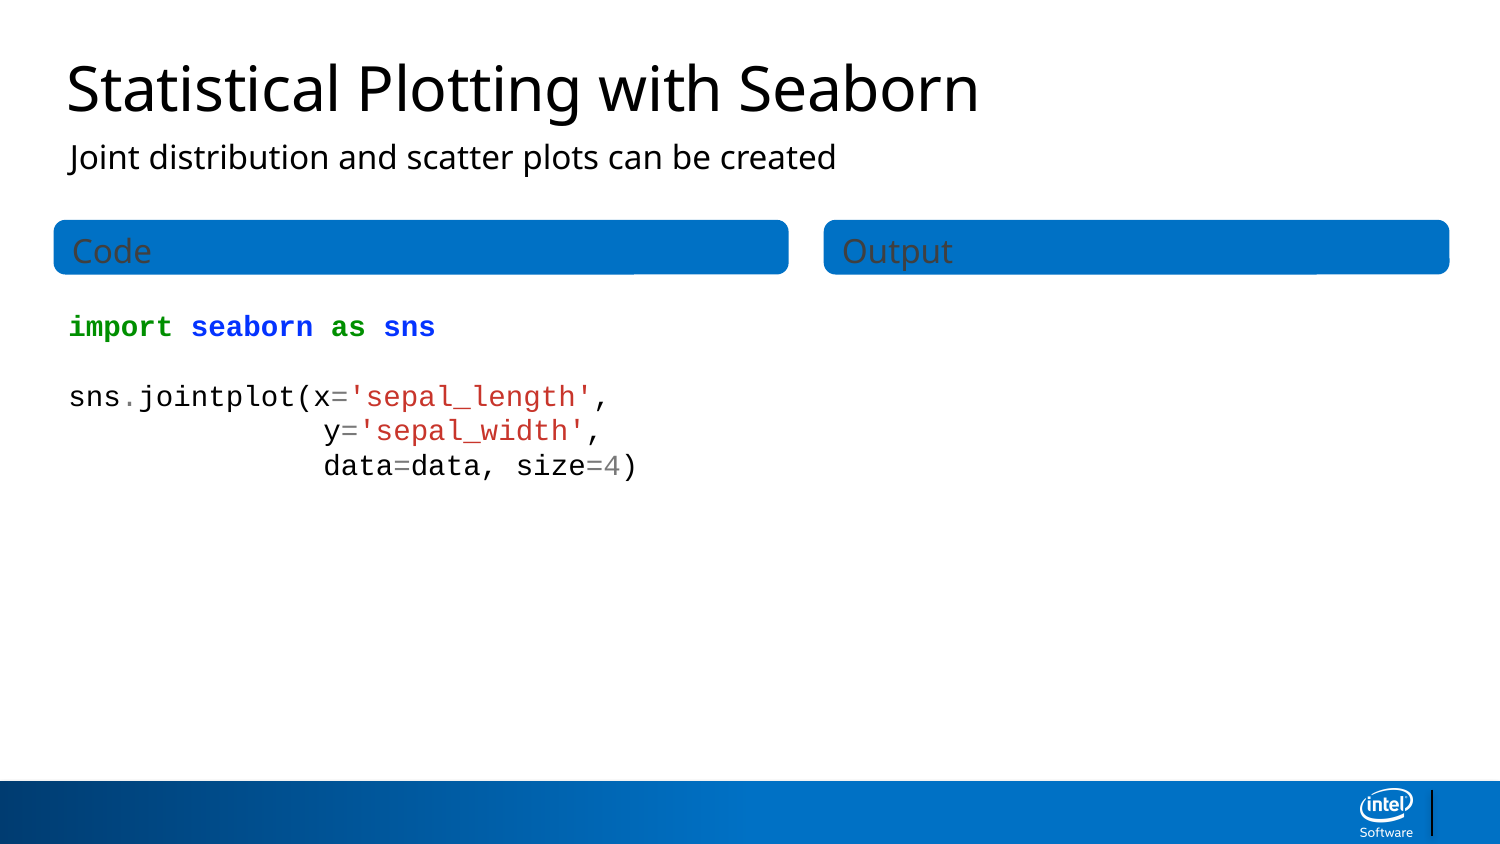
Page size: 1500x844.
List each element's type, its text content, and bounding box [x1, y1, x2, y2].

text_box Output [821, 217, 1452, 277]
picture [1360, 788, 1413, 837]
text_box Code [51, 217, 791, 277]
text_box import seaborn as sns sns.jointplot(x='sepal_length', y='sepal_width', data=data, size=4) [53, 299, 801, 489]
text_box Statistical Plotting with Seaborn [65, 48, 1450, 124]
text_box Joint distribution and scatter plots can be created [55, 128, 1178, 184]
